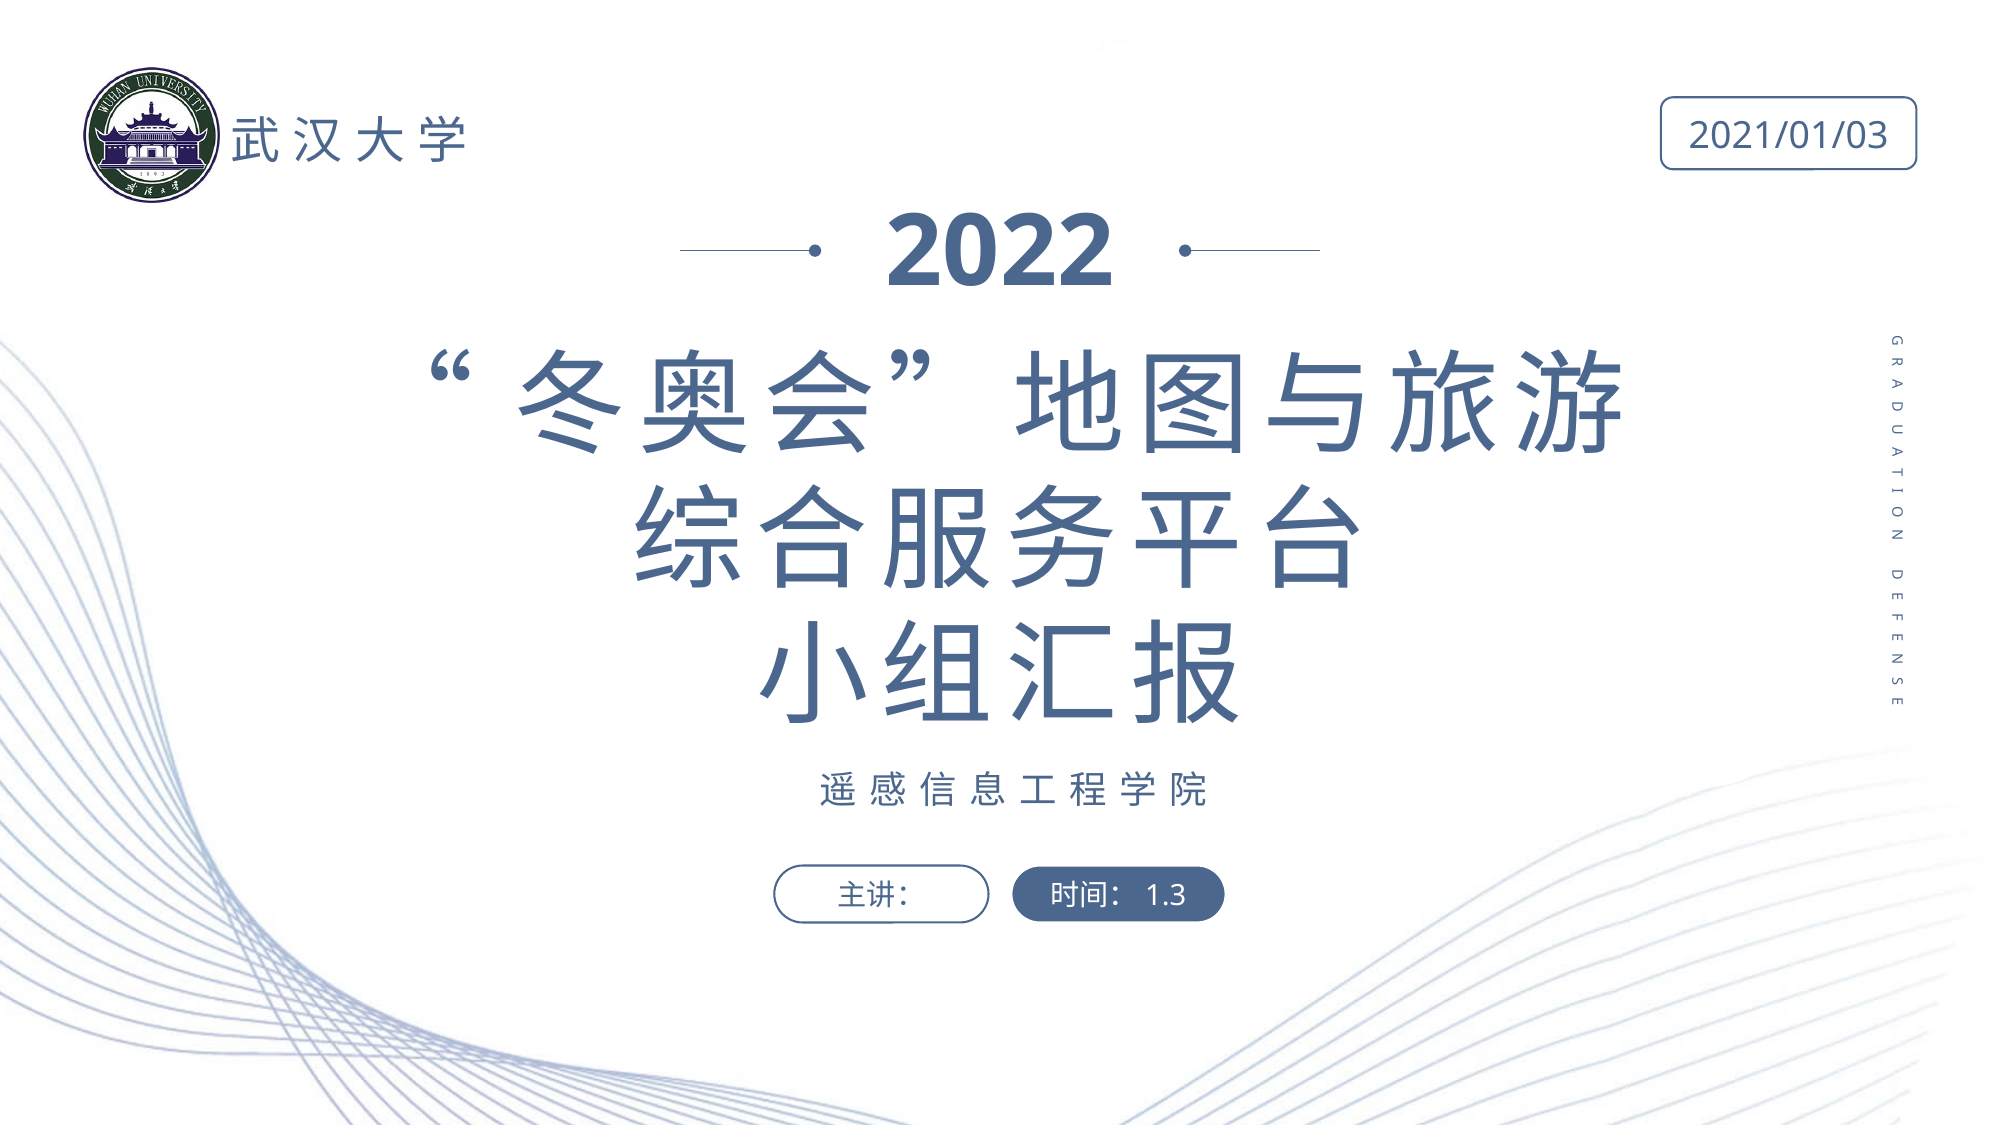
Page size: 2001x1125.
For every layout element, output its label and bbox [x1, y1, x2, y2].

text_box [680, 177, 1320, 314]
text_box [0, 0, 2000, 1125]
picture [83, 67, 220, 203]
